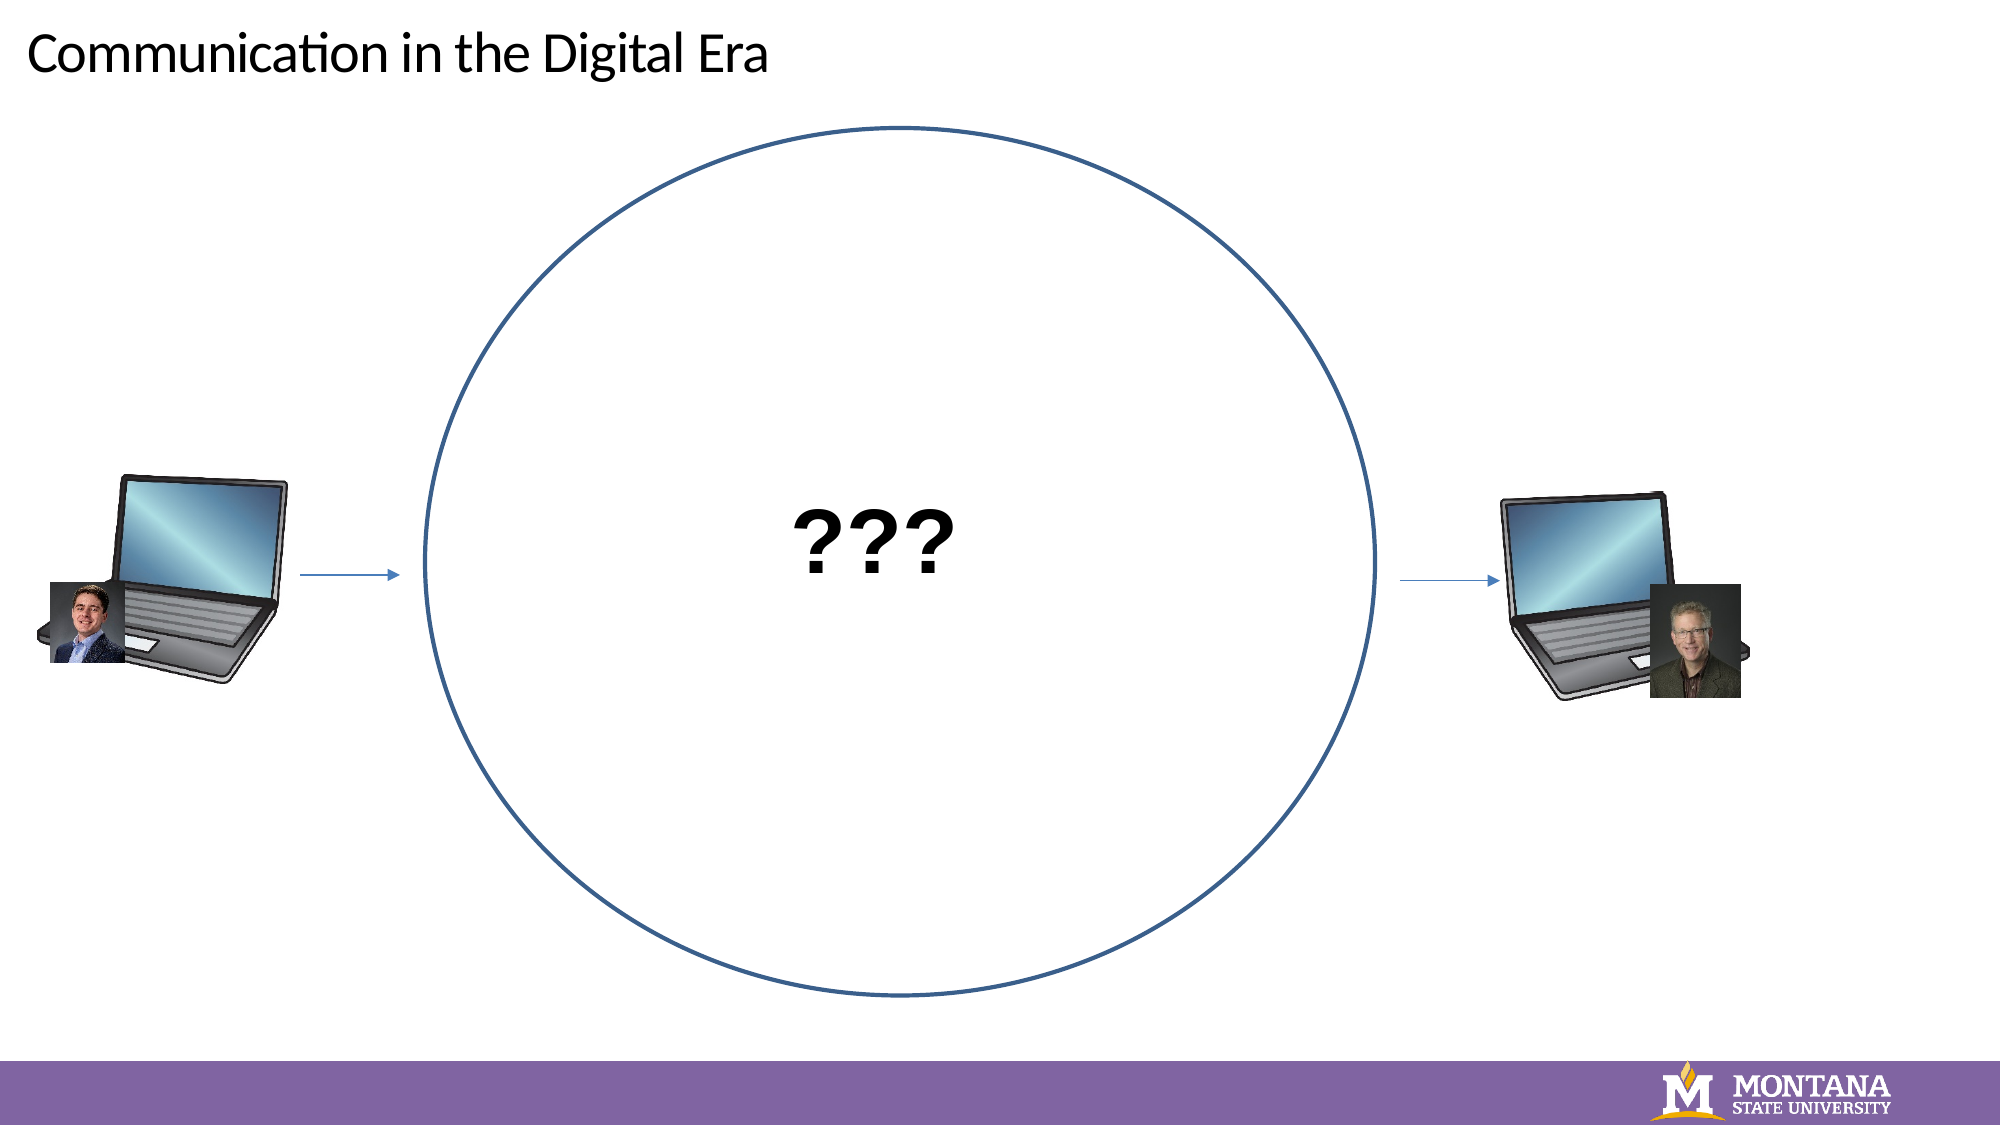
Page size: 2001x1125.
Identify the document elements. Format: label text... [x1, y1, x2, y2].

picture [1499, 491, 1751, 701]
picture [37, 474, 288, 685]
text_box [1892, 1060, 2000, 1125]
text_box [422, 125, 1378, 998]
text_box ??? [776, 474, 974, 600]
text_box Communication in the Digital Era [24, 12, 900, 85]
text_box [0, 1060, 1647, 1125]
picture [1649, 1060, 1892, 1122]
